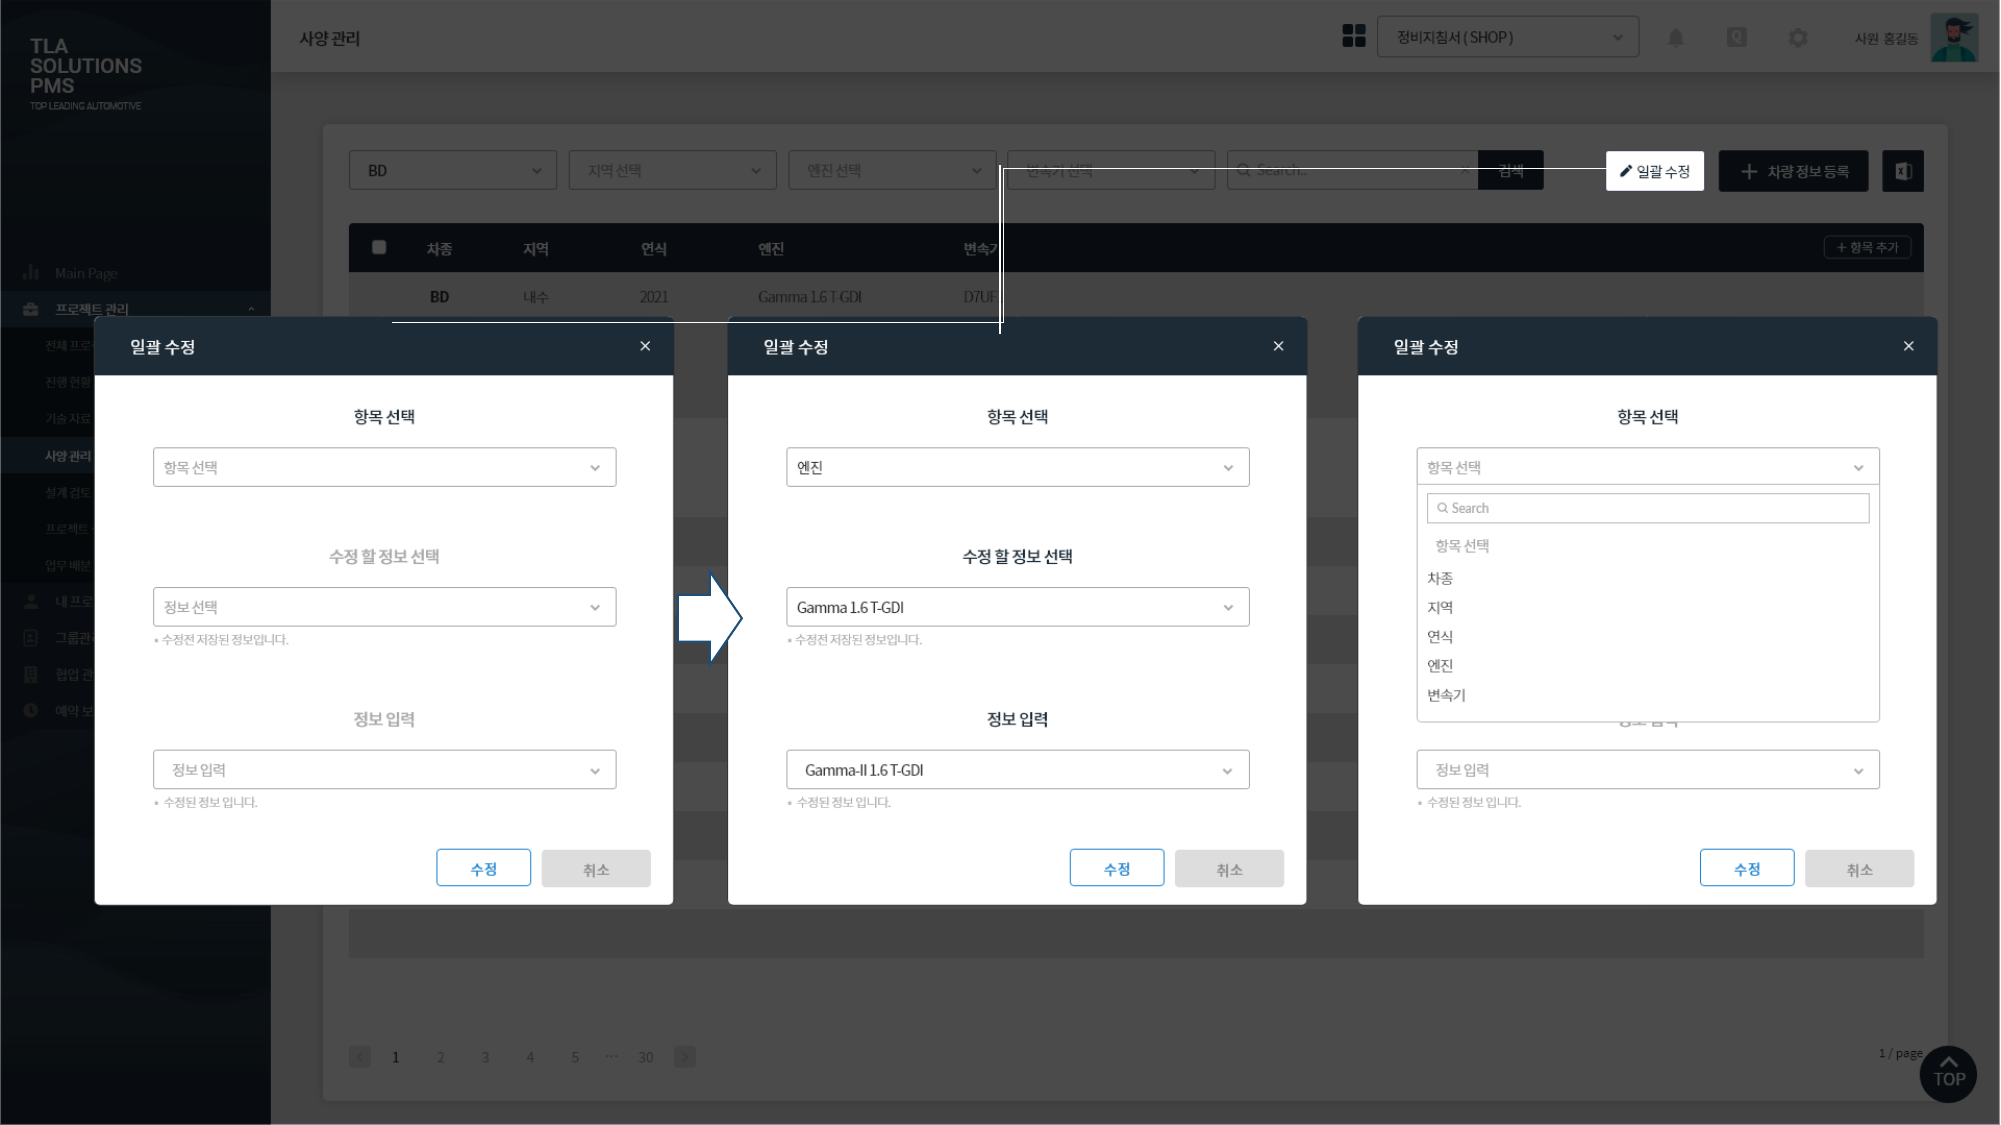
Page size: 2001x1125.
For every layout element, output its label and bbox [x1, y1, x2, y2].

text_box [391, 168, 999, 323]
text_box [1001, 168, 1615, 323]
picture [0, 0, 2000, 1125]
